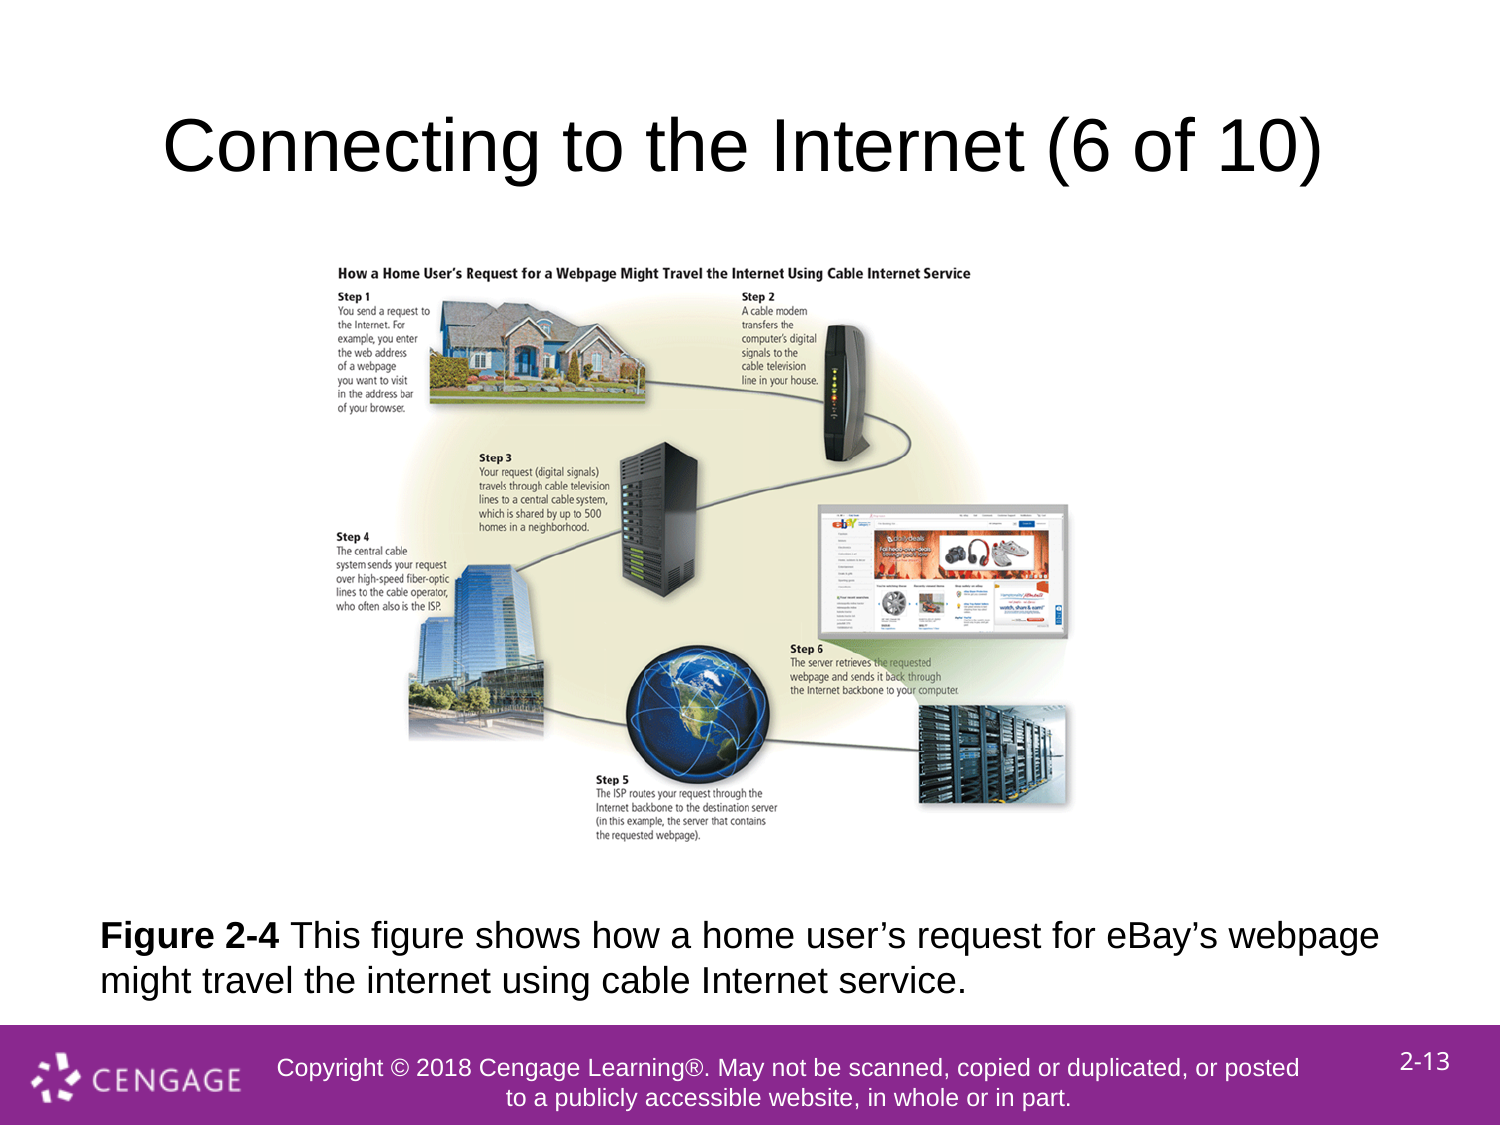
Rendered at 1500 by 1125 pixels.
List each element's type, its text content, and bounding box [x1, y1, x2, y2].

picture [21, 1043, 246, 1111]
list Figure 2-4 This figure shows how a home user’s request for eBay’s webpage might travel the internet using cable Internet service. [85, 903, 1403, 1013]
title Connecting to the Internet (6 of 10) [85, 84, 1403, 198]
picture [332, 259, 1096, 851]
